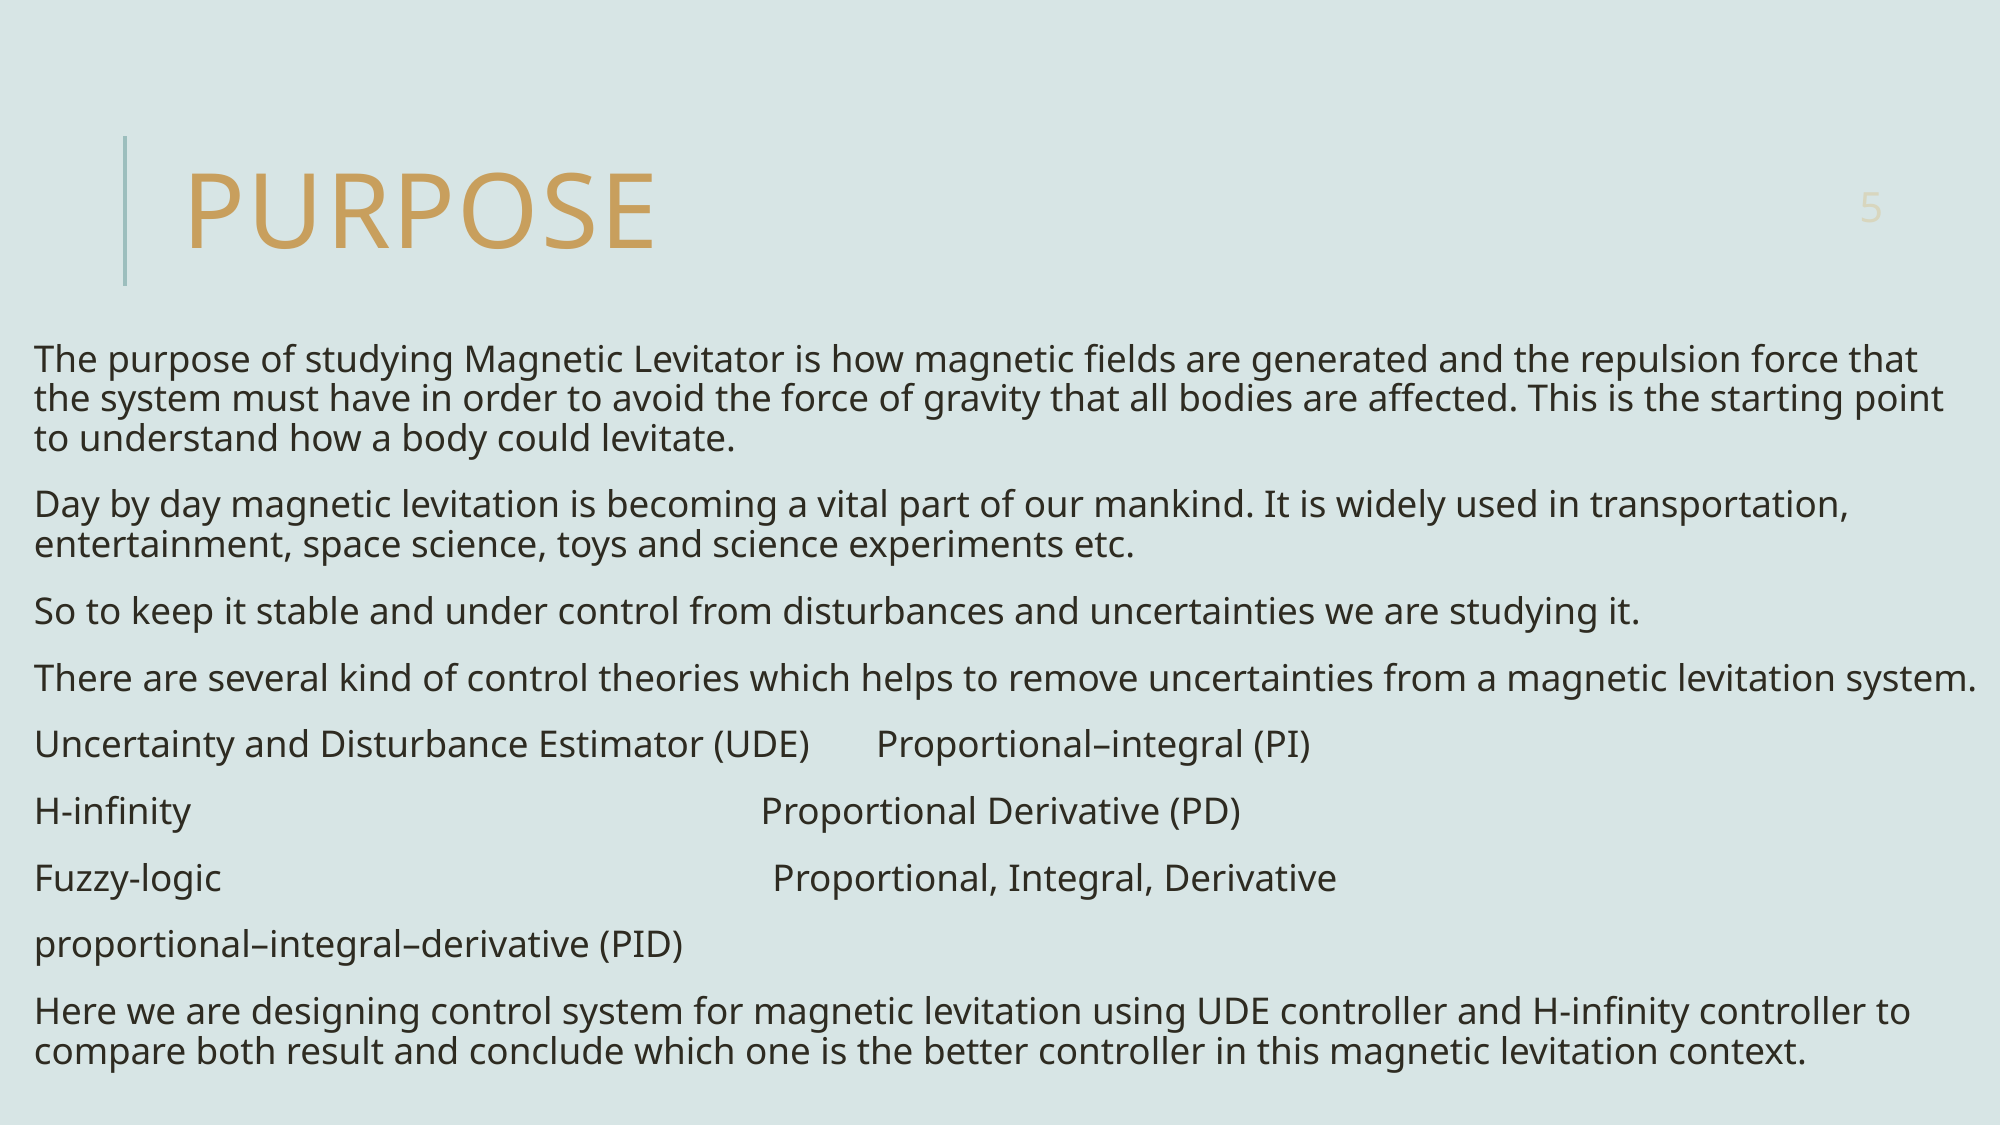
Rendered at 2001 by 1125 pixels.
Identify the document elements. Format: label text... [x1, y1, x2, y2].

title PURPOSE [168, 96, 1763, 332]
list The purpose of studying Magnetic Levitator is how magnetic fields are generated and the repulsion force that the system must have in order to avoid the force of gravity that all bodies are affected. This is the starting point to understand how a body could levitate. Day by day magnetic levitation is becoming a vital part of our mankind. It is widely used in transportation, entertainment, space science, toys and science experiments etc. So to keep it stable and under control from disturbances and uncertainties we are studying it. There are several kind of control theories which helps to remove uncertainties from a magnetic levitation system. Uncertainty and Disturbance Estimator (UDE) Proportional–integral (PI) H-infinity Proportional Derivative (PD) Fuzzy-logic Proportional, Integral, Derivative proportional–integral–derivative (PID) Here we are designing control system for magnetic levitation using UDE controller and H-infinity controller to compare both result and conclude which one is the better controller in this magnetic levitation context. [12, 332, 1988, 1111]
text_box 5 [1844, 173, 1889, 239]
